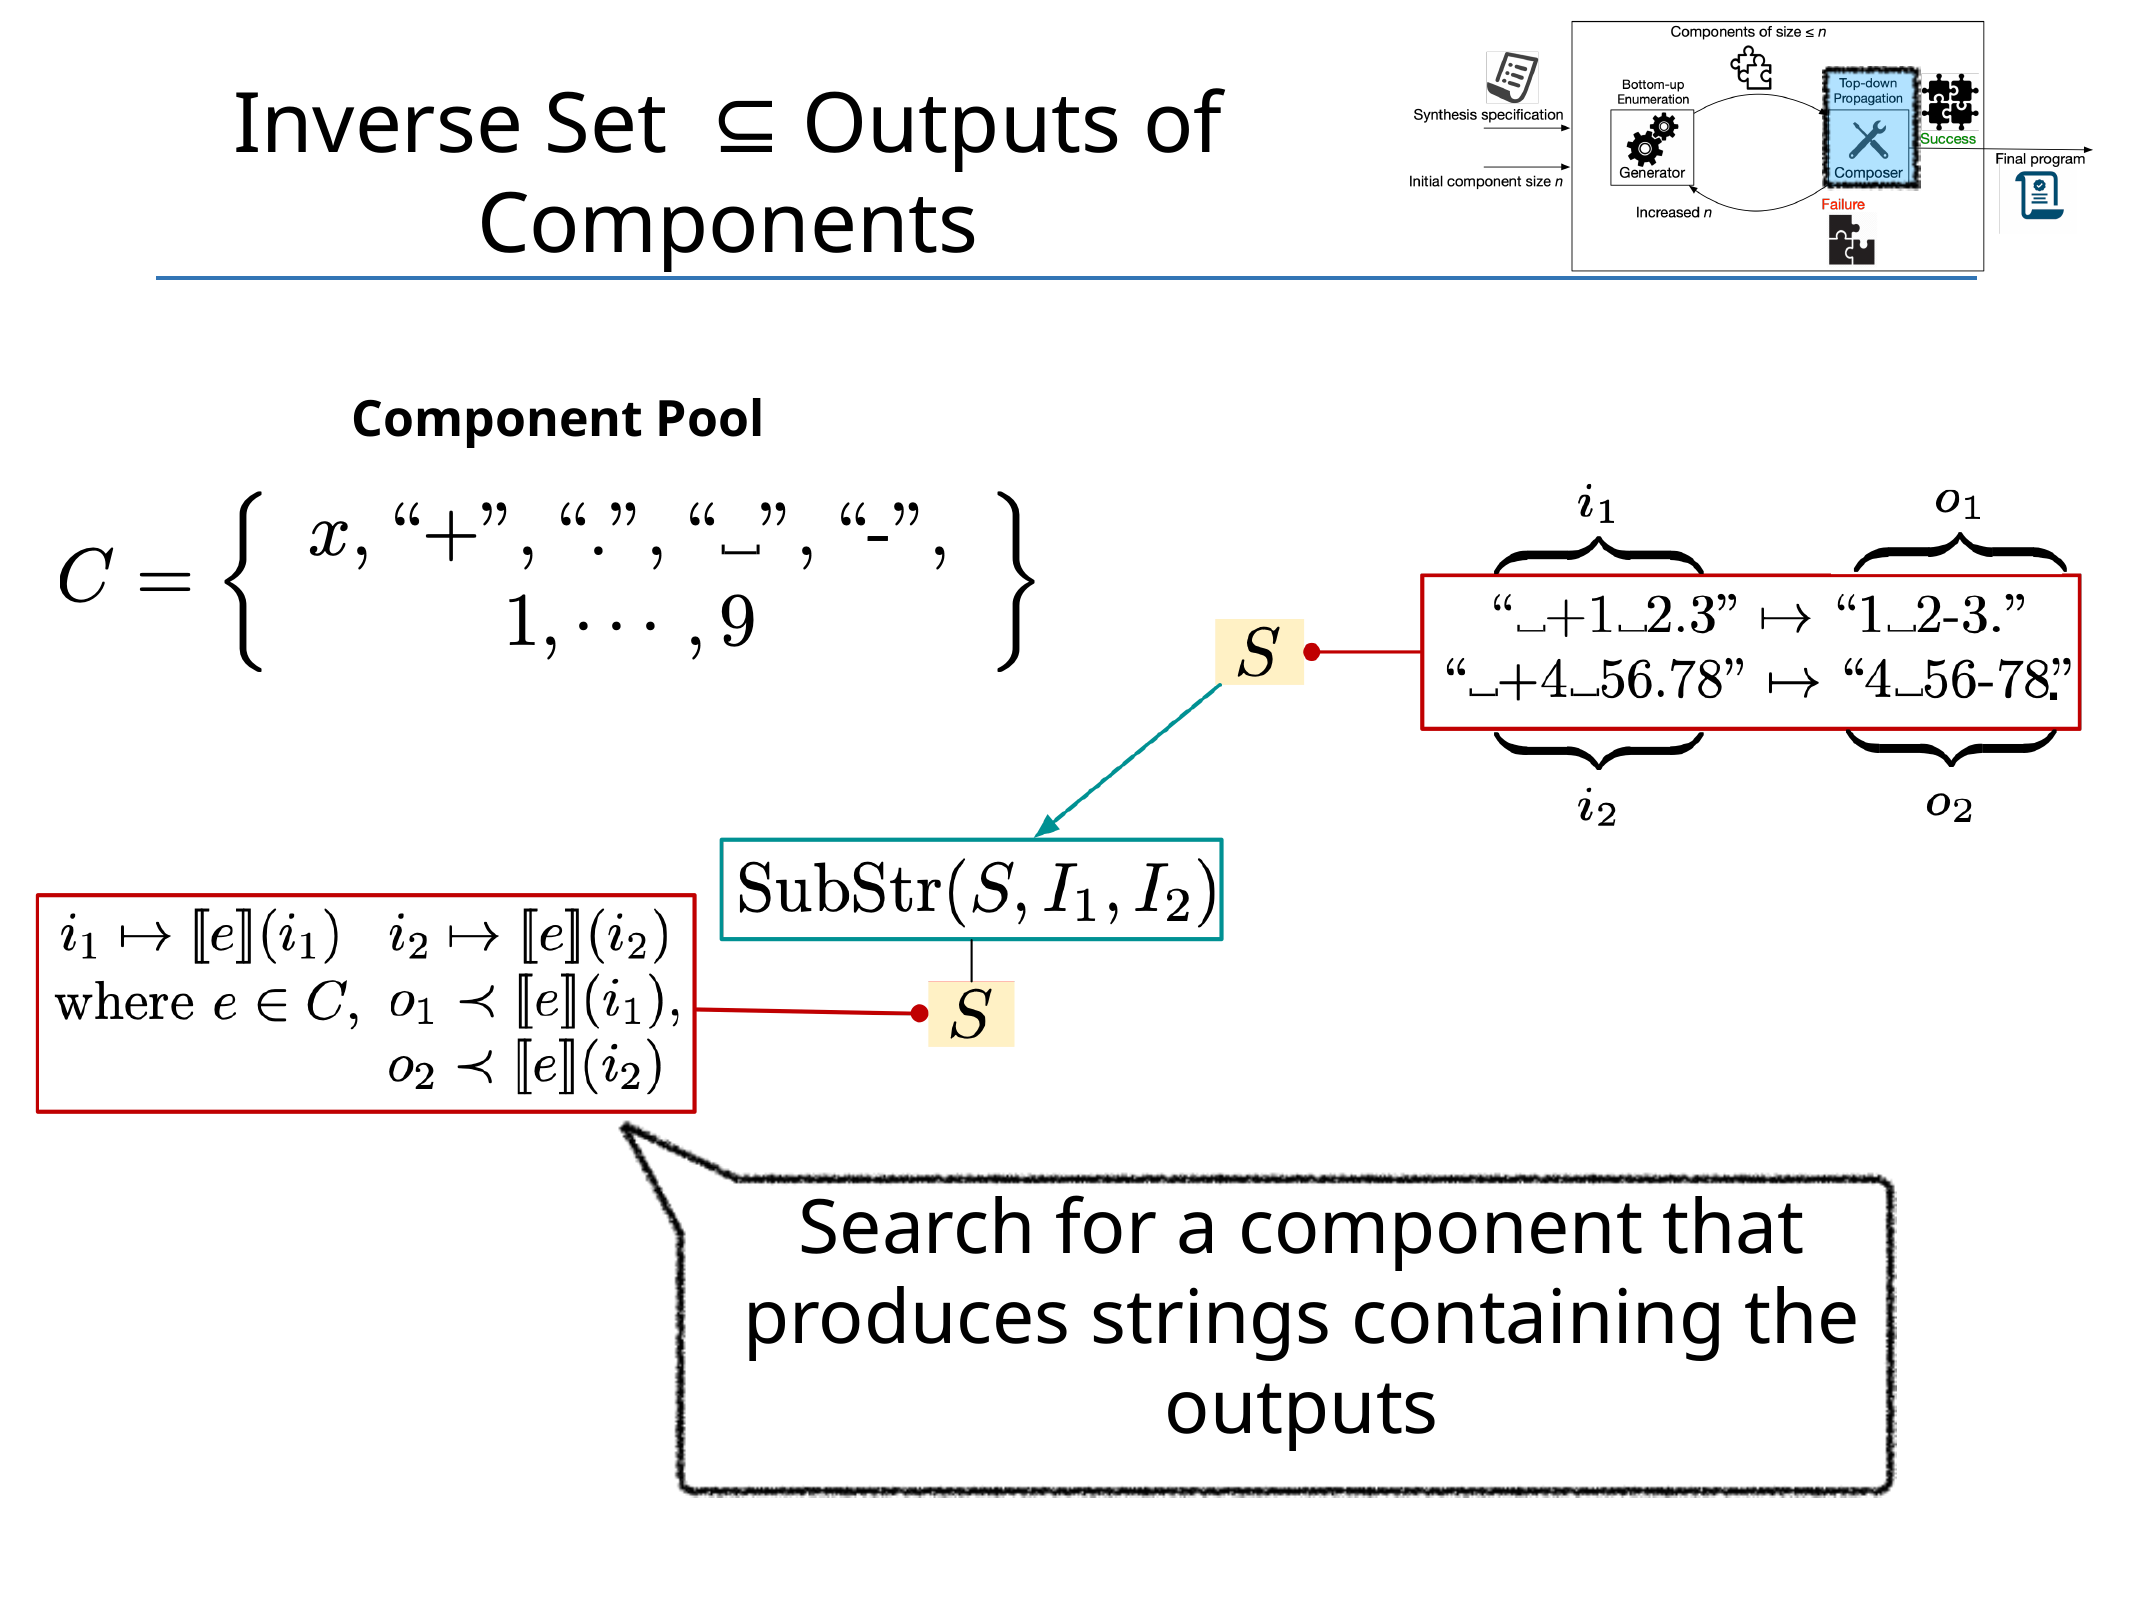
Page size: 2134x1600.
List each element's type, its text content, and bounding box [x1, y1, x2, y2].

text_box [1822, 66, 1921, 192]
title Inverse Set ⊆ Outputs of Components [52, 0, 1404, 348]
picture [1398, 11, 2101, 278]
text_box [611, 1112, 1936, 1499]
picture [16, 482, 2134, 1118]
text_box Component Pool [343, 378, 774, 455]
